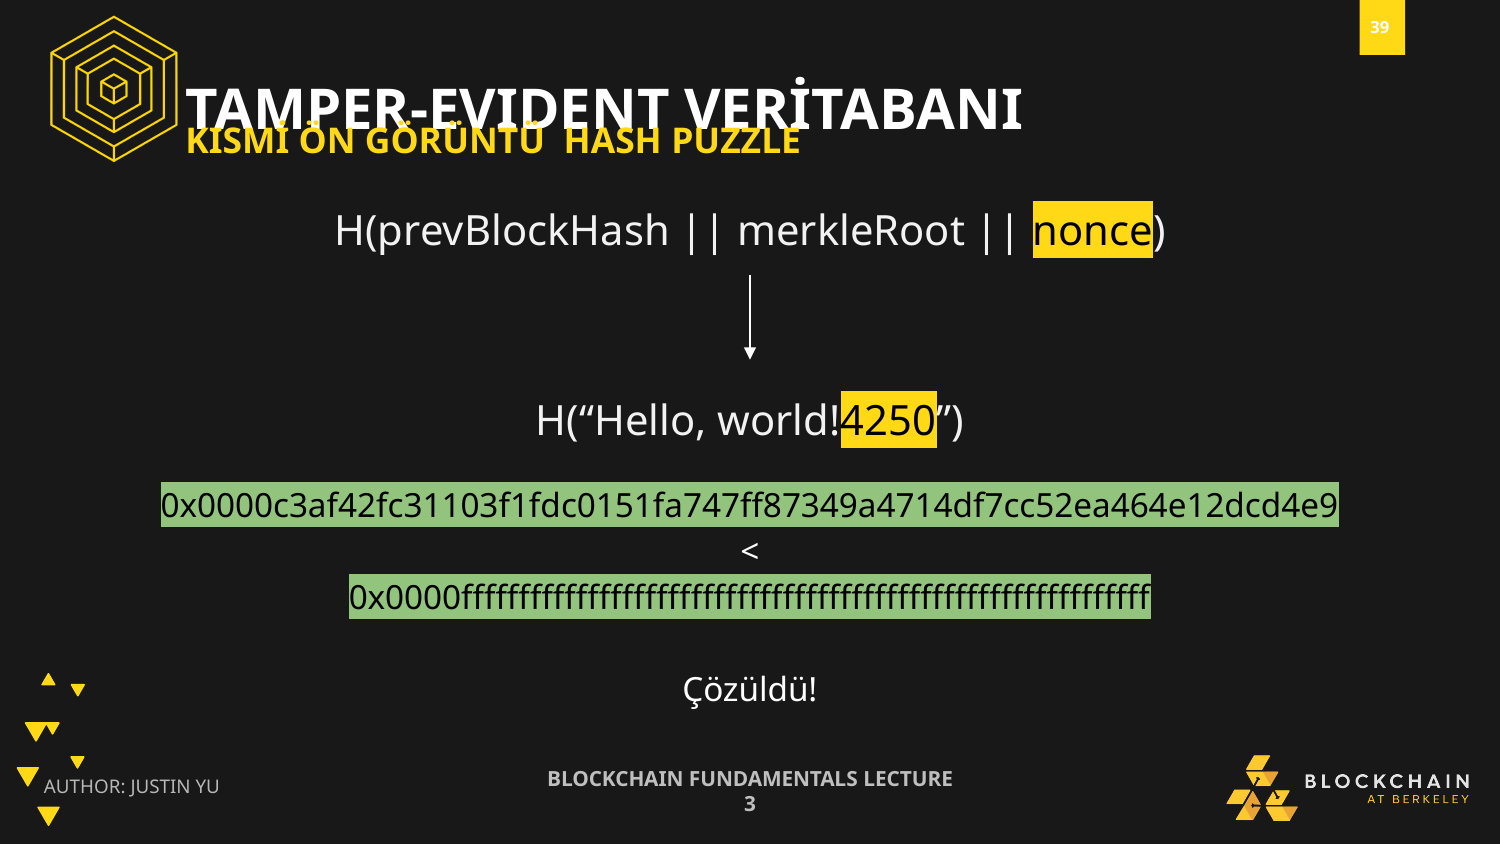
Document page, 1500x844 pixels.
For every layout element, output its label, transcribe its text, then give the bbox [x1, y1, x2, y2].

picture [17, 0, 201, 183]
text_box KISMİ ÖN GÖRÜNTÜ HASH PUZZLE [179, 108, 843, 171]
text_box 0x0000c3af42fc31103f1fdc0151fa747ff87349a4714df7cc52ea464e12dcd4e9 < 0x0000ffffffffffffffffffffffffffffffffffffffffffffffffffffffffffff Çözüldü! [66, 188, 1434, 748]
text_box H(prevBlockHash || merkleRoot || nonce) [198, 188, 1302, 275]
text_box BLOCKCHAIN FUNDAMENTALS LECTURE 3 [536, 747, 964, 834]
picture [1213, 738, 1493, 837]
text_box H(“Hello, world!4250”) [198, 378, 1302, 465]
text_box AUTHOR: JUSTIN YU [38, 747, 369, 834]
text_box TAMPER-EVIDENT VERİTABANI [179, 66, 1378, 129]
